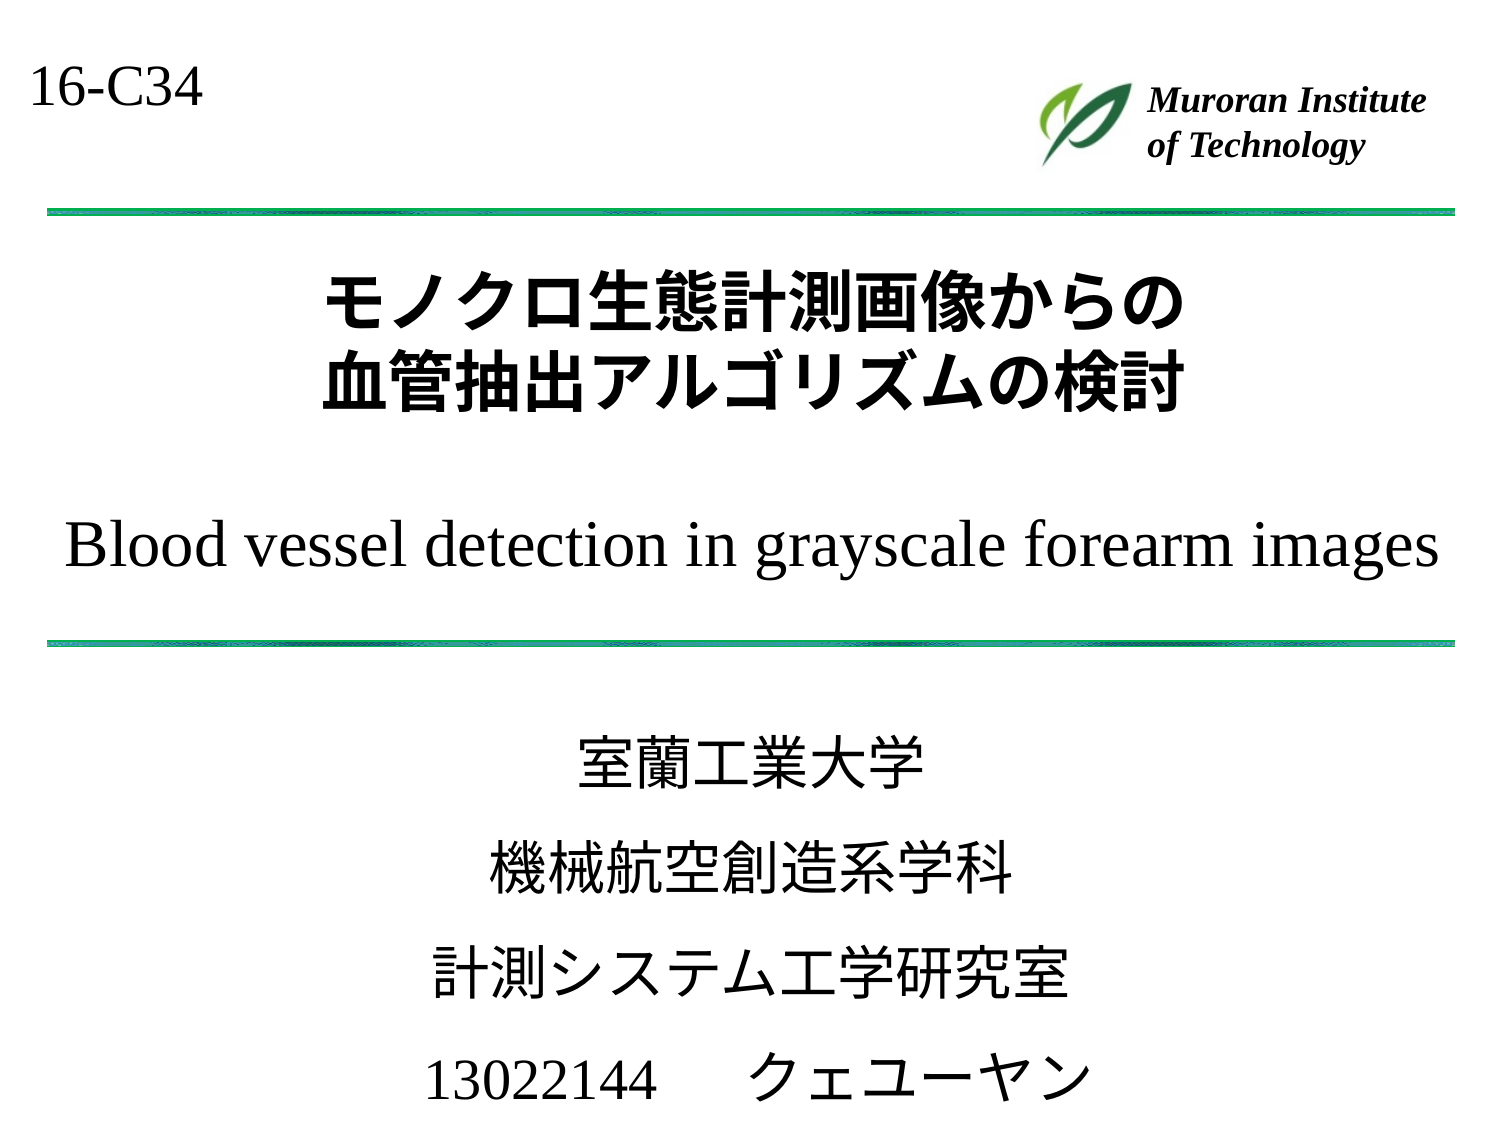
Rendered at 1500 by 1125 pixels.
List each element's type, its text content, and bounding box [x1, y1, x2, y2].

picture [46, 207, 1456, 217]
picture [46, 639, 1456, 648]
text_box 室蘭工業大学 機械航空創造系学科 計測システム工学研究室 13022144 クェユーヤン [0, 683, 1500, 1119]
text_box 16-C34 [0, 7, 233, 158]
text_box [1036, 67, 1445, 174]
title モノクロ生態計測画像からの 血管抽出アルゴリズムの検討 Blood vessel detection in grayscale forearm images [47, 199, 1461, 640]
